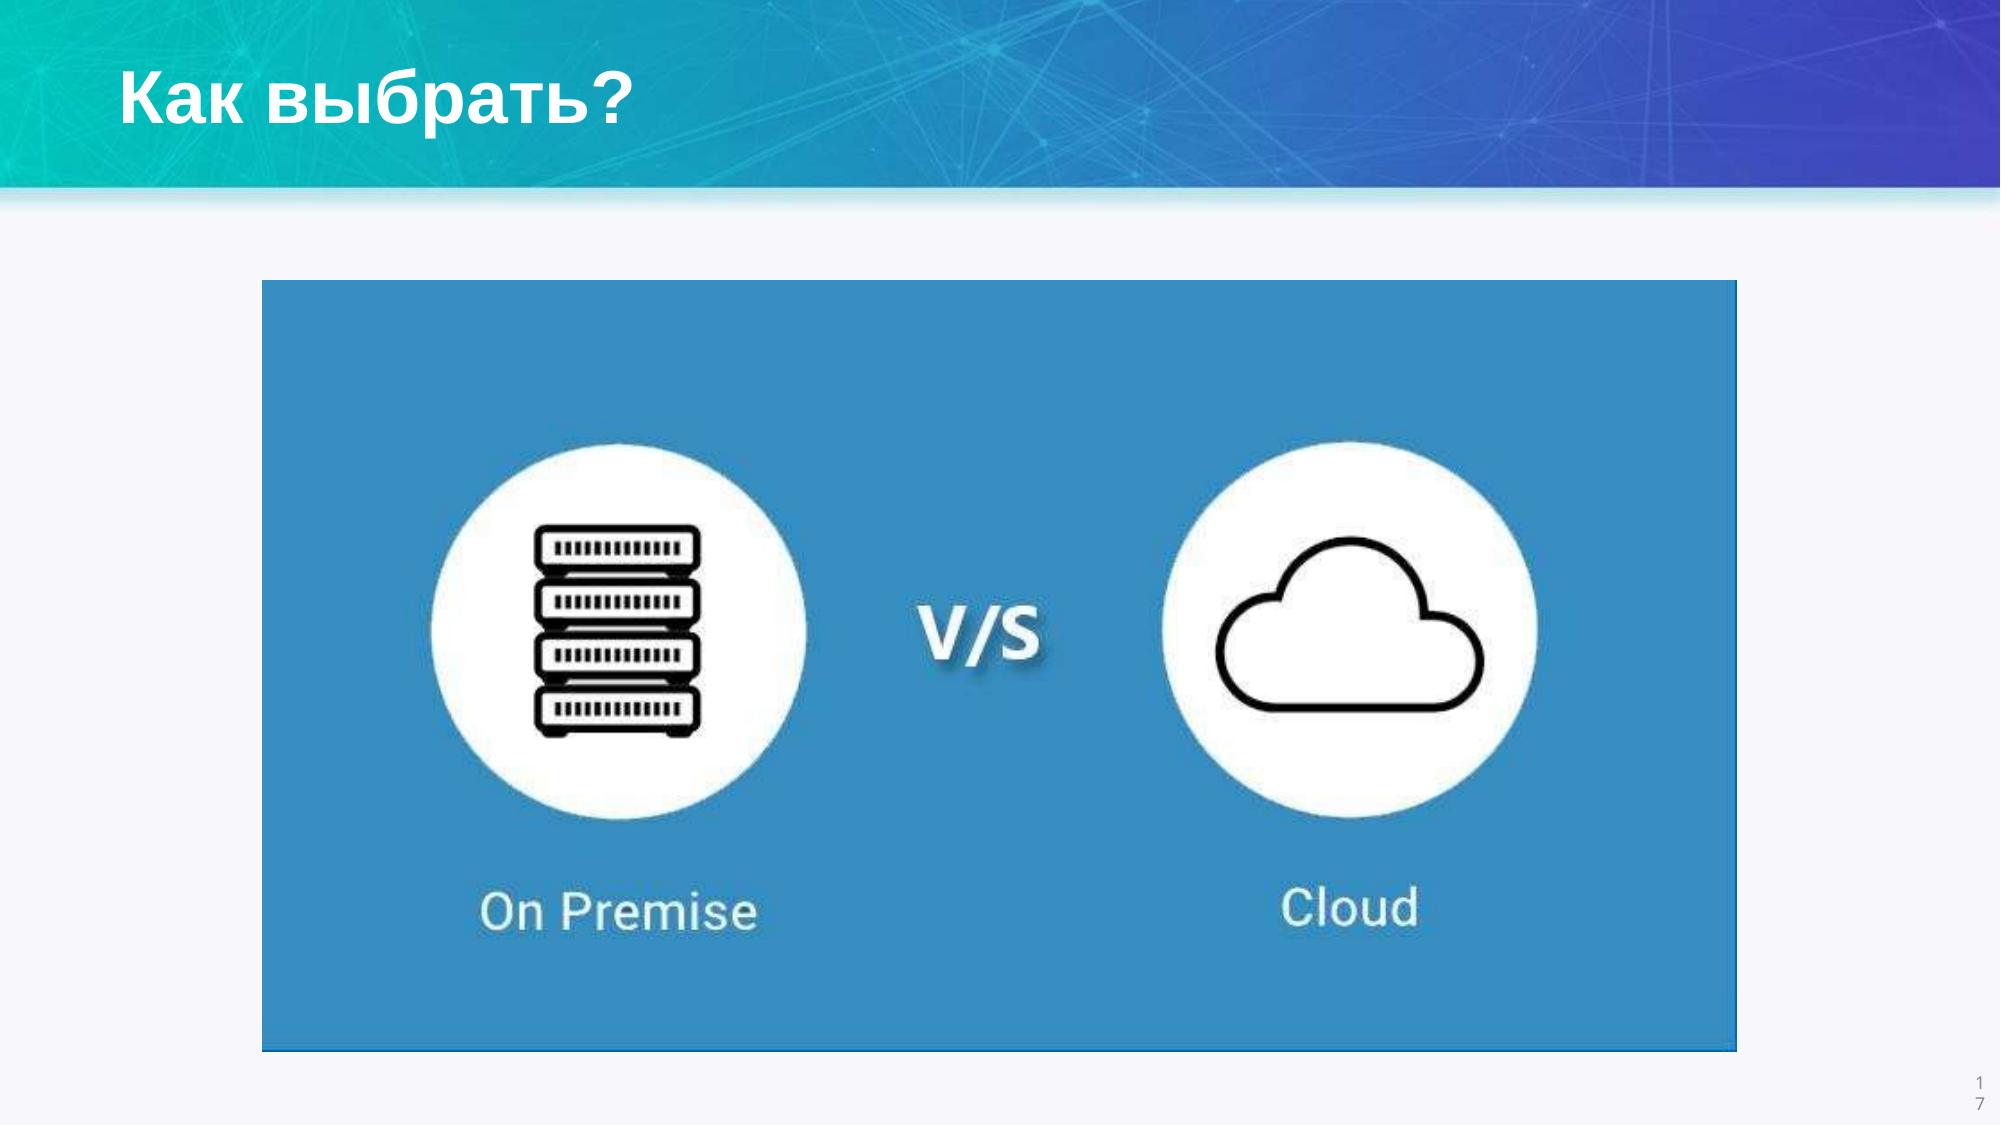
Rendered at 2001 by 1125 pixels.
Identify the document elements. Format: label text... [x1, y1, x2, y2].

picture [0, 0, 2000, 1125]
text_box 1 7 [1973, 1069, 1987, 1114]
title Как выбрать? [115, 46, 639, 237]
